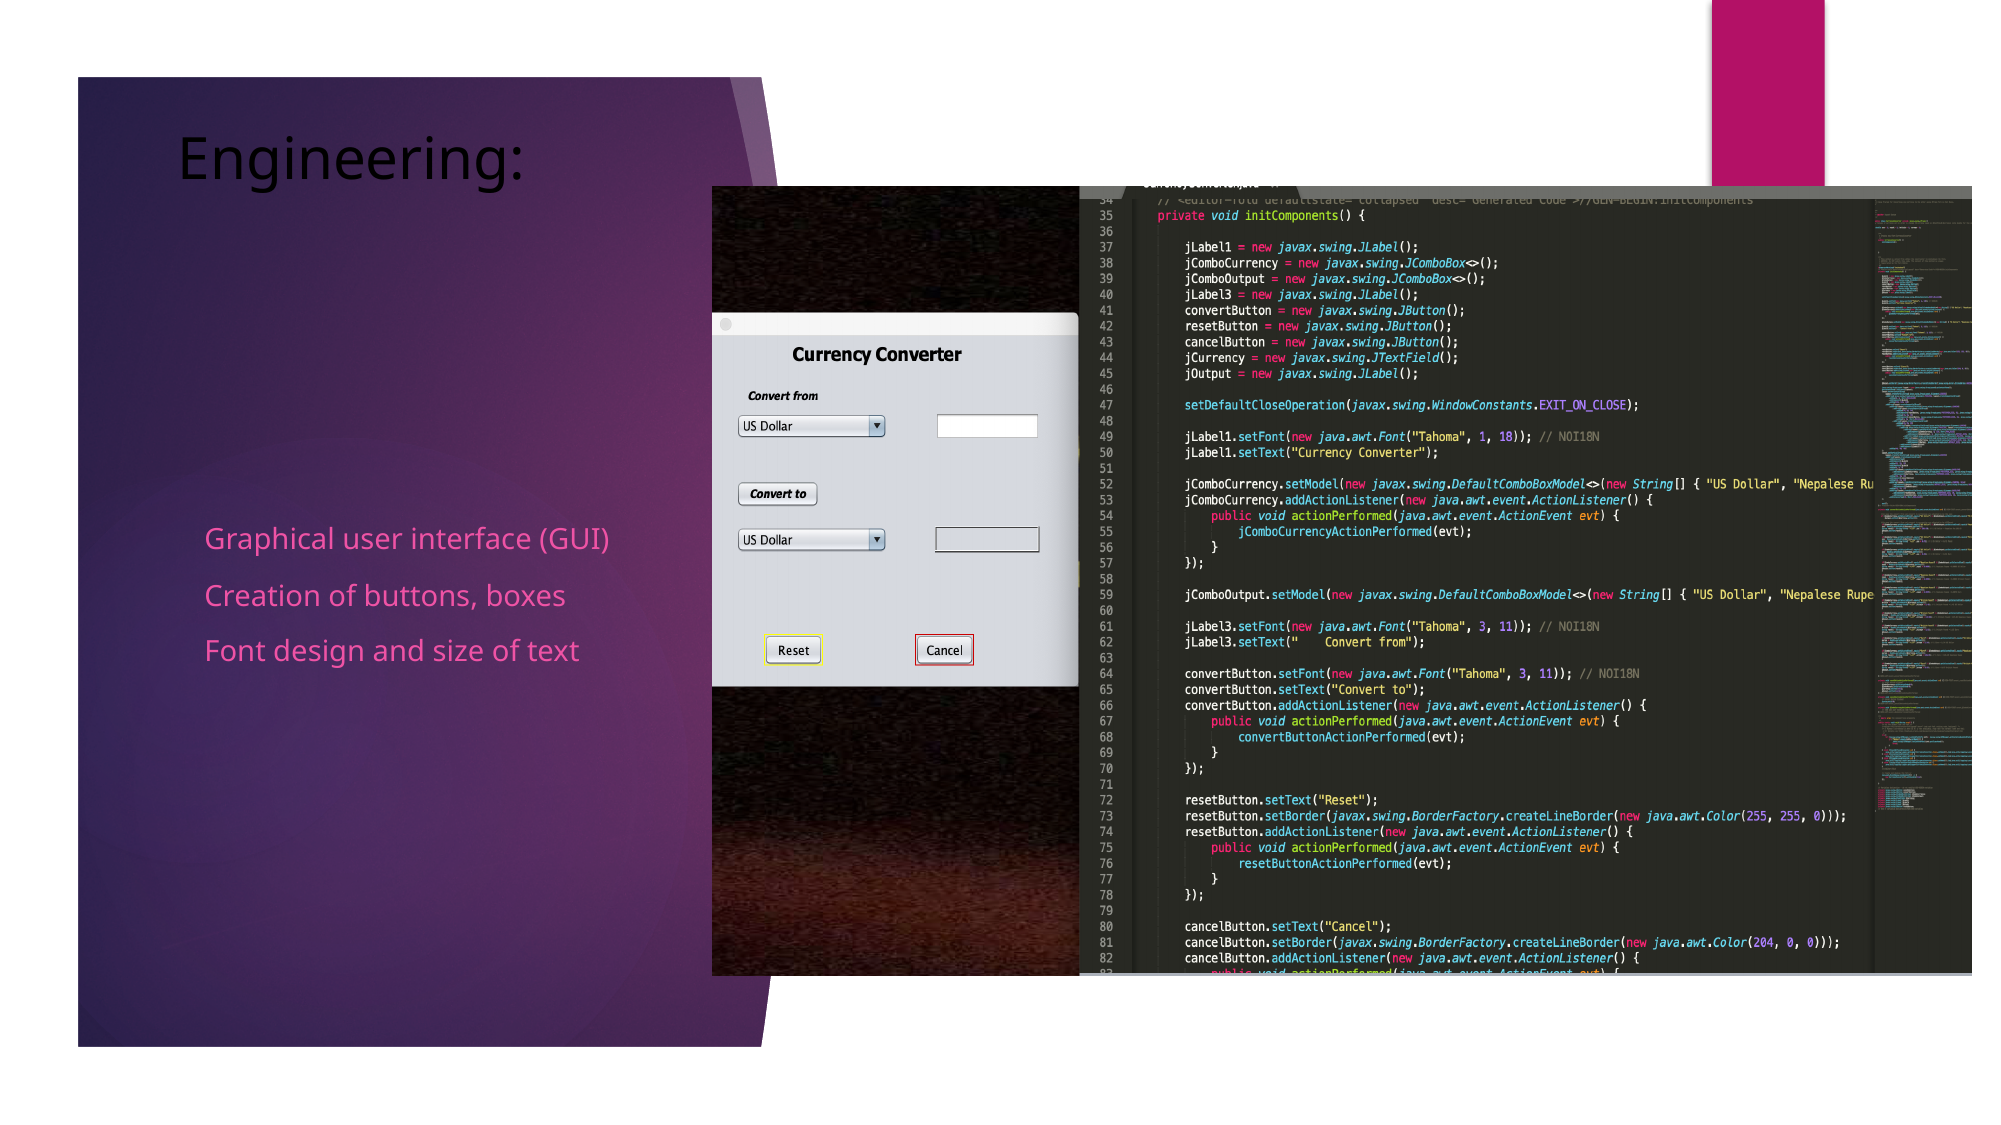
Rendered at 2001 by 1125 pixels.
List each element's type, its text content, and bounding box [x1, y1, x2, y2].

title Engineering: [162, 116, 622, 199]
list Graphical user interface (GUI) Creation of buttons, boxes Font design and size of text [189, 513, 648, 989]
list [711, 185, 1972, 976]
